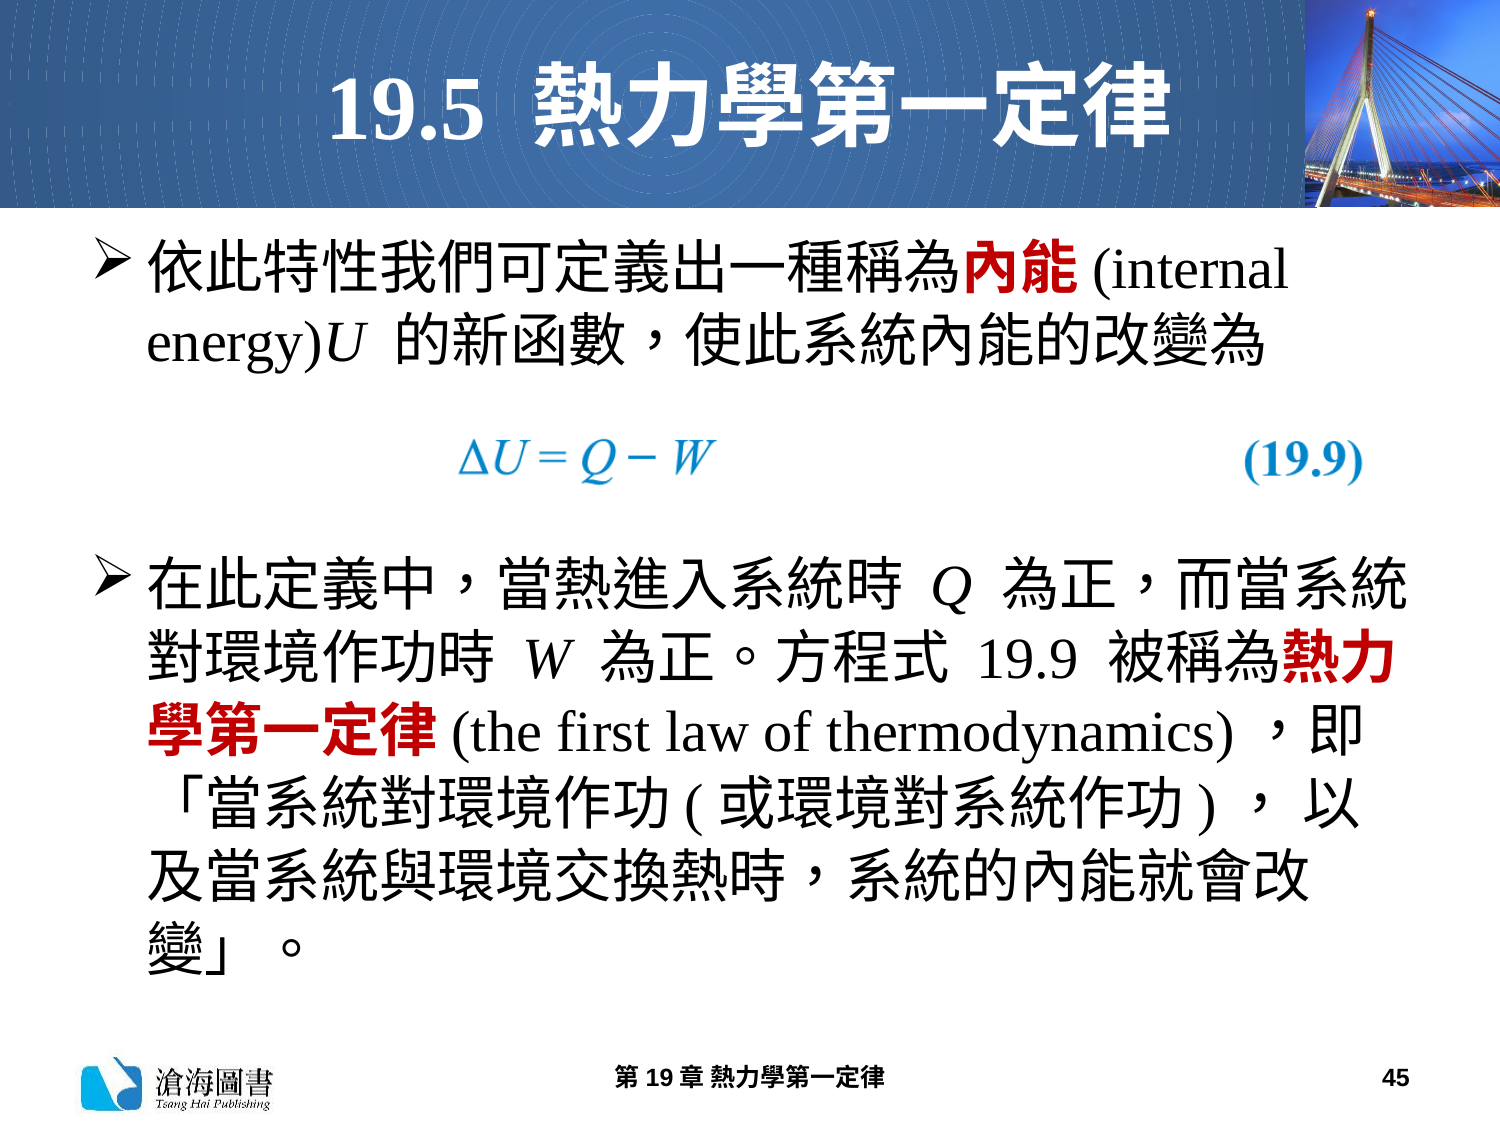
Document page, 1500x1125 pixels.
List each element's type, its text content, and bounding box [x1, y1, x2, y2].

list 依此特性我們可定義出一種稱為內能(internal energy)U 的新函數，使此系統內能的改變為 在此定義中，當熱進入系統時 Q 為正，而當系統對環境作功時 W 為正。方程式 19.9 被稱為熱力學第一定律(the first law of thermodynamics)，即「當系統對環境作功(或環境對系統作功)， 以及當系統與環境交換熱時，系統的內能就會改變」。 [75, 219, 1425, 1043]
footer 第19章 熱力學第一定律 [512, 1046, 988, 1107]
picture [1305, 0, 1500, 207]
picture [442, 420, 1369, 498]
slide_number 45 [1074, 1046, 1425, 1107]
title 19.5 熱力學第一定律 [75, 21, 1425, 185]
picture [75, 1049, 274, 1118]
